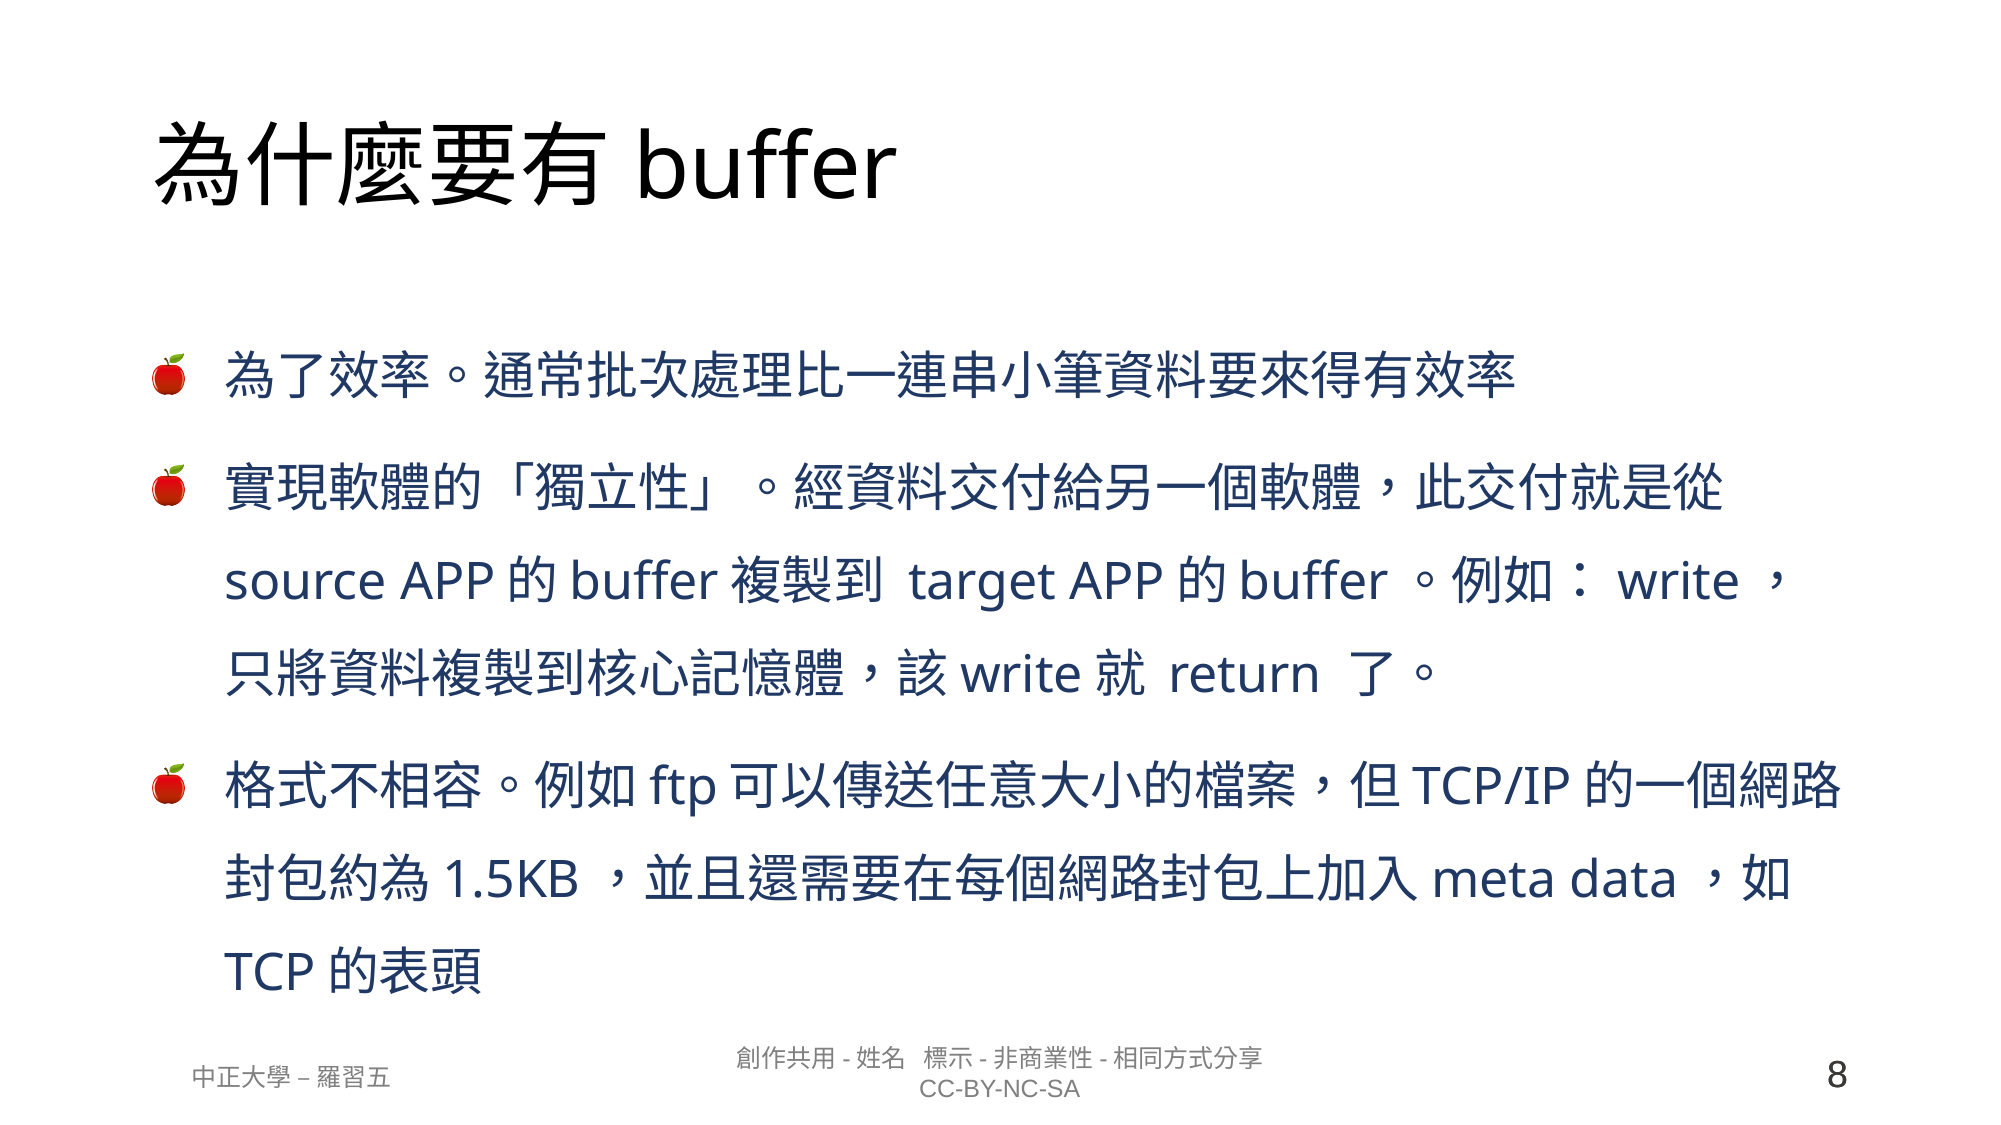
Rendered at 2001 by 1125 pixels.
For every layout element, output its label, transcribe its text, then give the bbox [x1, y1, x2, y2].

picture [152, 464, 194, 506]
title 為什麼要有buffer [137, 59, 1863, 278]
picture [152, 353, 194, 395]
list 為了效率。通常批次處理比一連串小筆資料要來得有效率 實現軟體的「獨立性」。經資料交付給另一個軟體，此交付就是從source APP的buffer複製到 target APP的buffer。例如：write，只將資料複製到核心記憶體，該write就 return 了。 格式不相容。例如ftp可以傳送任意大小的檔案，但TCP/IP的一個網路封包約為1.5KB，並且還需要在每個網路封包上加入meta data，如TCP的表頭 [137, 299, 1863, 1014]
picture [152, 763, 194, 804]
